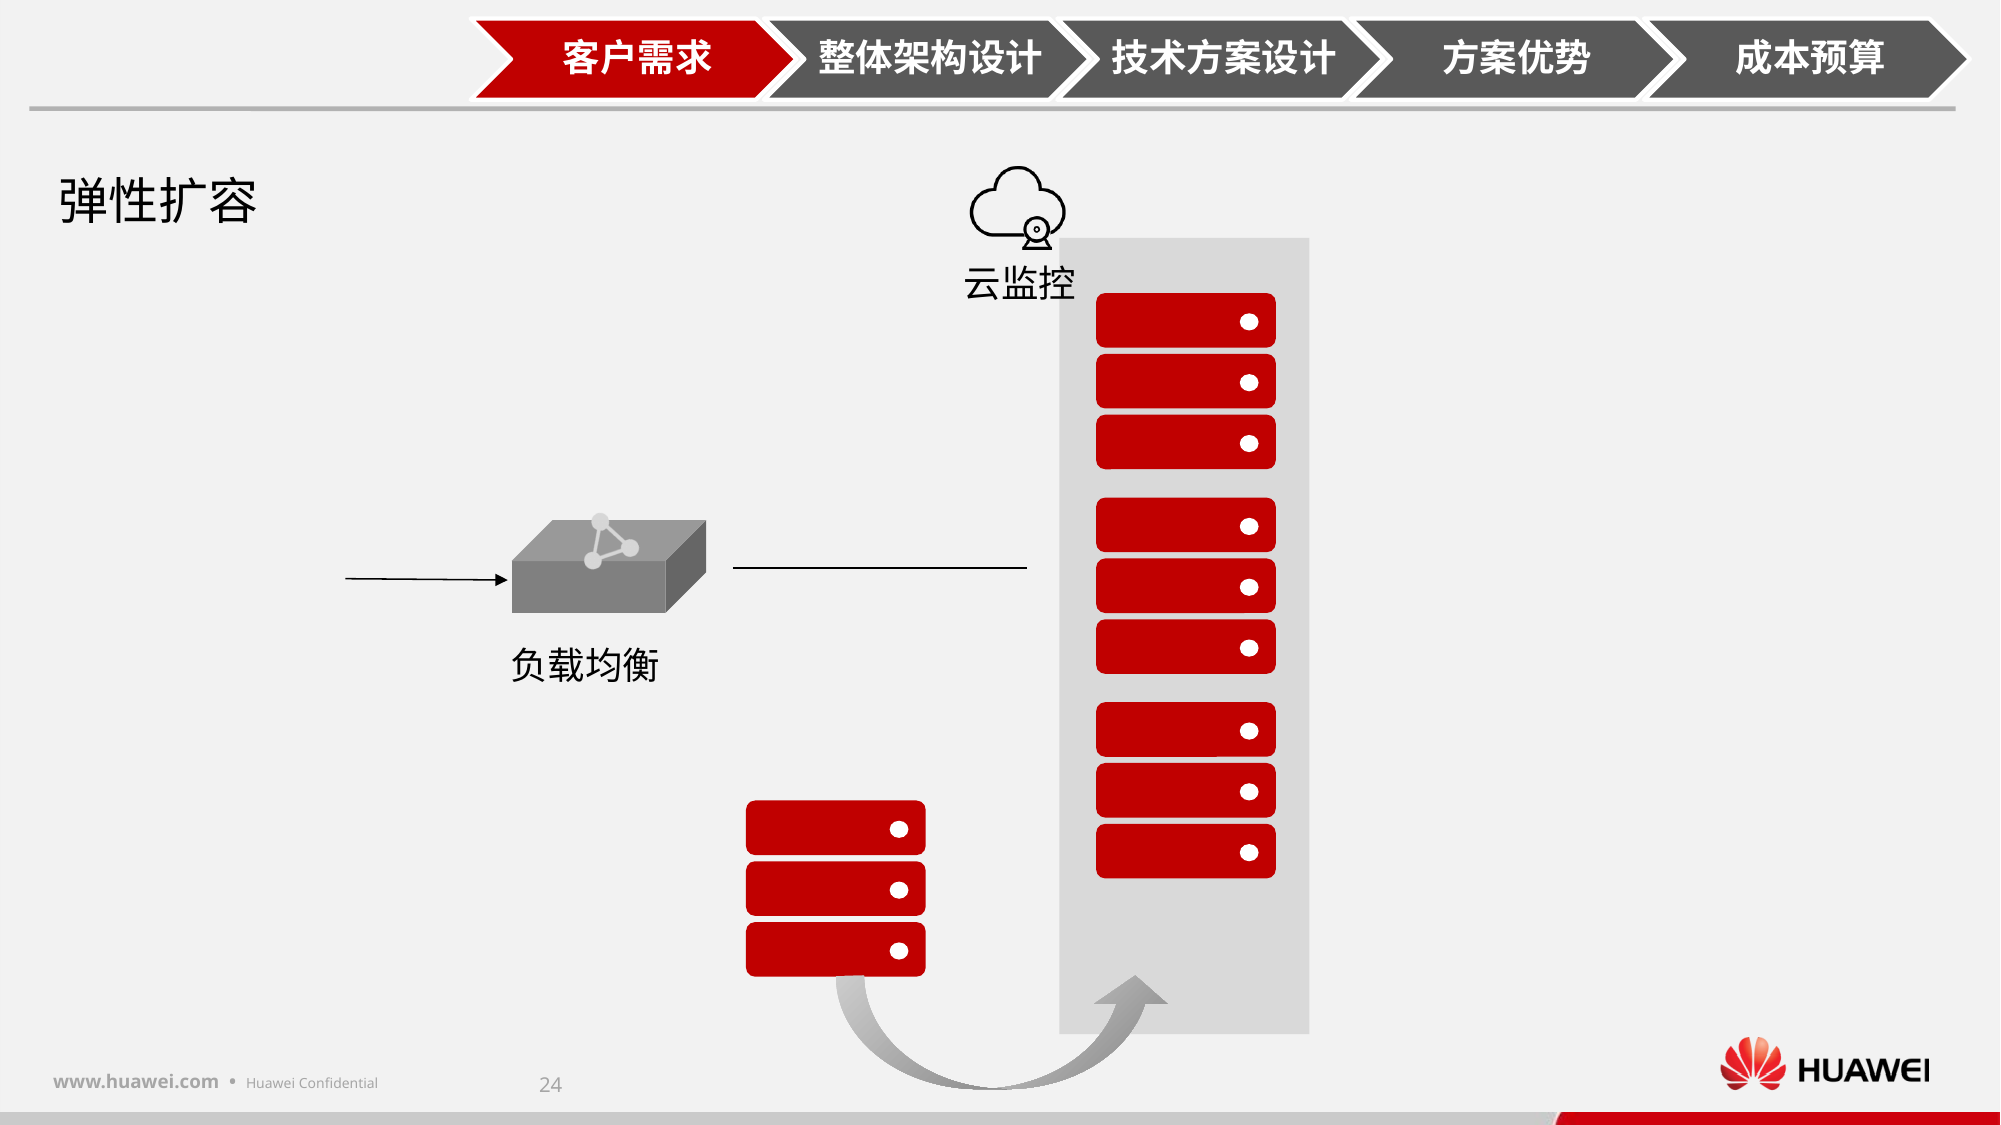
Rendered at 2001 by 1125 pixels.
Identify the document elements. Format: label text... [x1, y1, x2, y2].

picture [0, 1112, 2000, 1125]
picture [1720, 1037, 1929, 1093]
picture [948, 143, 1089, 284]
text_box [511, 509, 707, 614]
text_box 负载均衡 [495, 634, 740, 695]
text_box 弹性扩容 [43, 162, 471, 237]
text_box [745, 237, 1310, 1090]
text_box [469, 18, 1971, 100]
